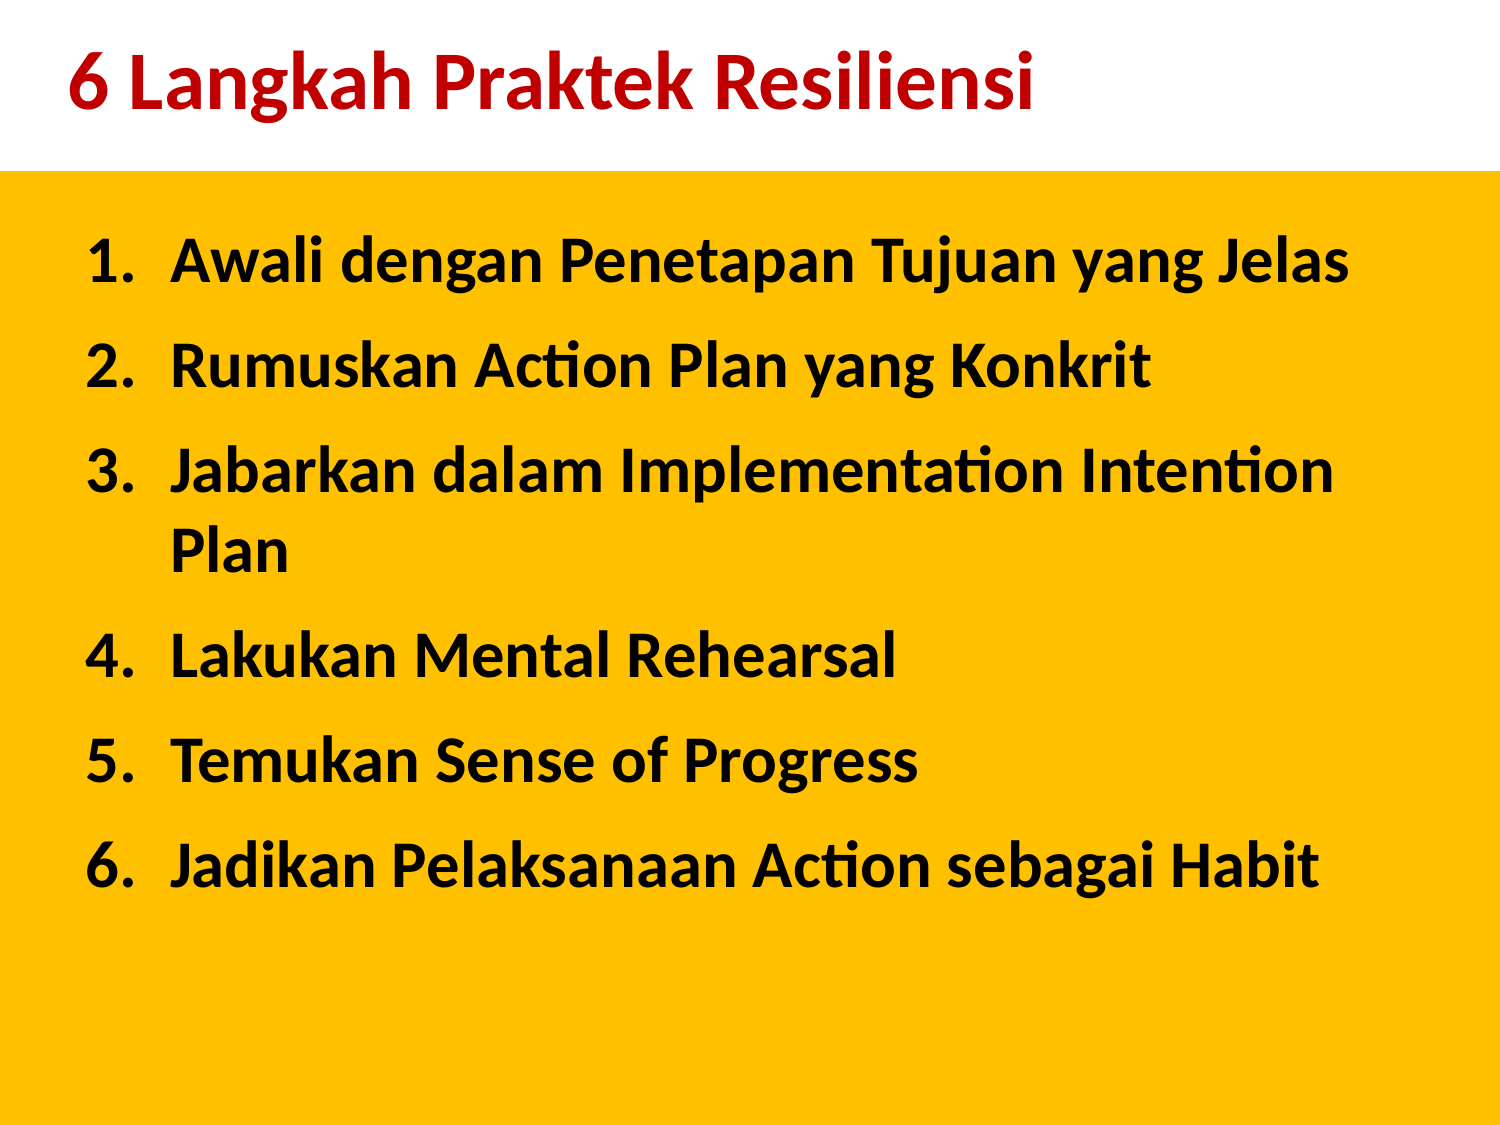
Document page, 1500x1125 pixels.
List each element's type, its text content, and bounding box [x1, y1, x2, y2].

text_box 6 Langkah Praktek Resiliensi [53, 19, 1436, 134]
text_box [0, 171, 1500, 1125]
text_box Awali dengan Penetapan Tujuan yang Jelas Rumuskan Action Plan yang Konkrit Jabarkan dalam Implementation Intention Plan Lakukan Mental Rehearsal Temukan Sense of Progress Jadikan Pelaksanaan Action sebagai Habit [70, 208, 1418, 1013]
